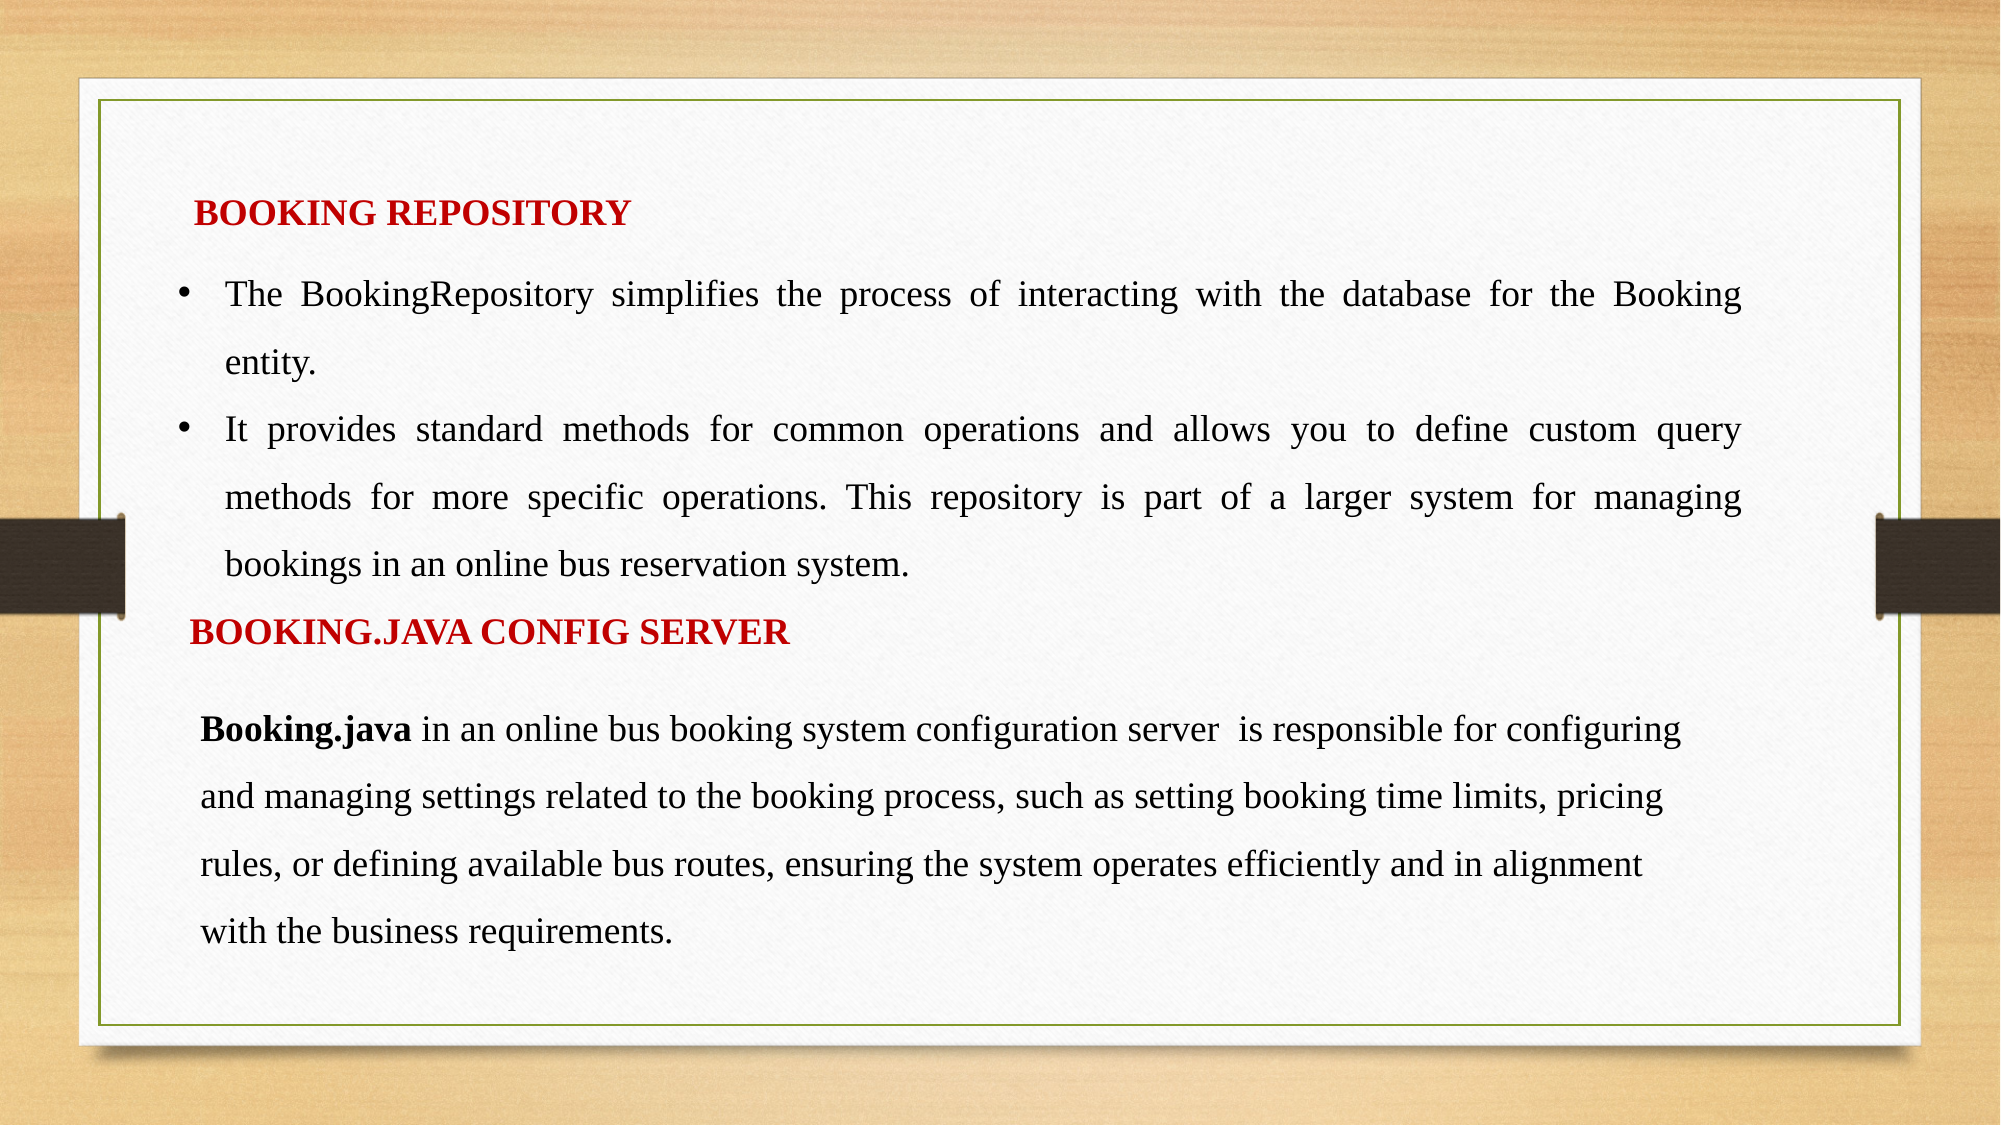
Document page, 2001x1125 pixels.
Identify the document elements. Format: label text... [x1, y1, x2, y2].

text_box The BookingRepository simplifies the process of interacting with the database for the Booking entity. It provides standard methods for common operations and allows you to define custom query methods for more specific operations. This repository is part of a larger system for managing bookings in an online bus reservation system. [163, 239, 1759, 727]
text_box Booking.java in an online bus booking system configuration server is responsible for configuring and managing settings related to the booking process, such as setting booking time limits, pricing rules, or defining available bus routes, ensuring the system operates efficiently and in alignment with the business requirements. [185, 673, 1718, 1094]
text_box BOOKING REPOSITORY [35, 180, 792, 241]
picture [0, 0, 2001, 1125]
text_box BOOKING.JAVA CONFIG SERVER [49, 599, 930, 659]
